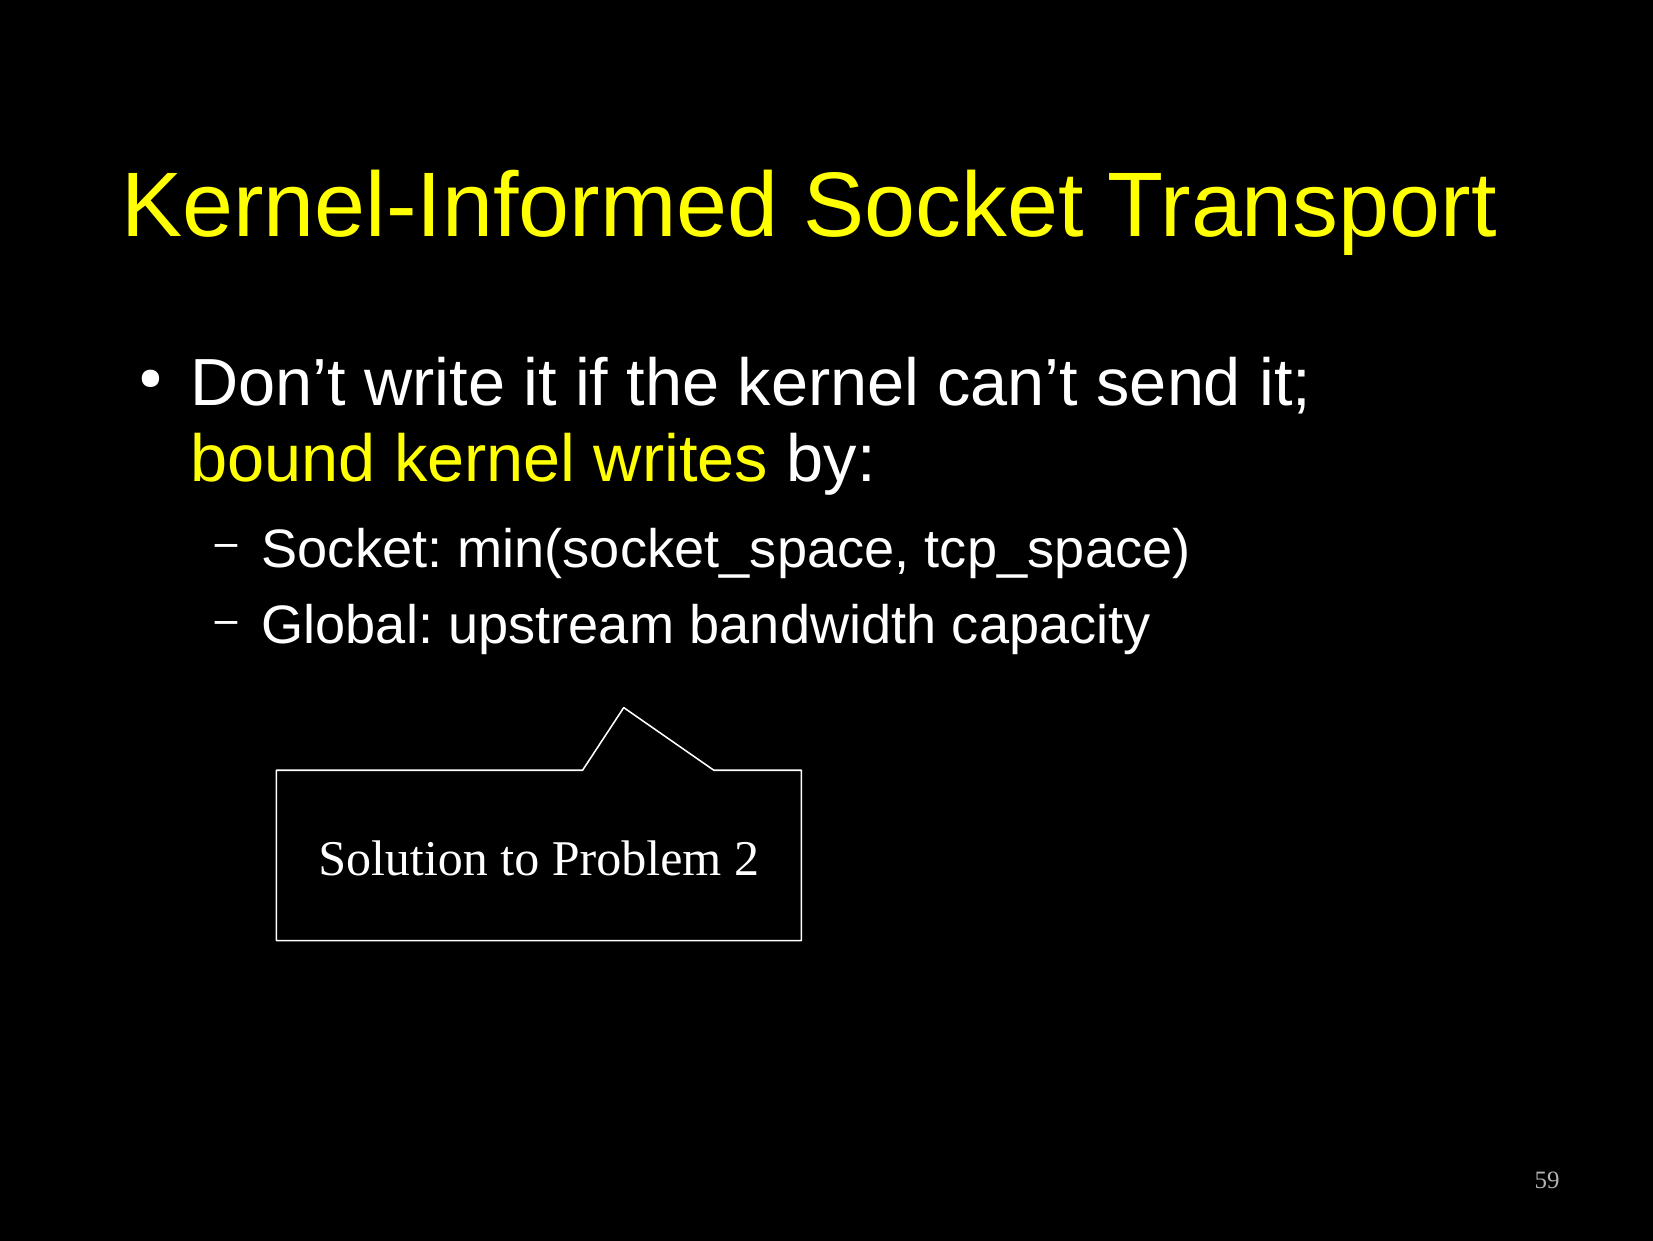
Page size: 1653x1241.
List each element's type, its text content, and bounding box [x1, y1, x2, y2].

slide_number 59 [1188, 1145, 1575, 1212]
list Don’t write it if the kernel can’t send it; bound kernel writes by: Socket: min(socket_space, tcp_space) Global: upstream bandwidth capacity [121, 344, 1577, 1125]
text_box Solution to Problem 2 [276, 707, 802, 941]
title Kernel-Informed Socket Transport [121, 102, 1532, 309]
